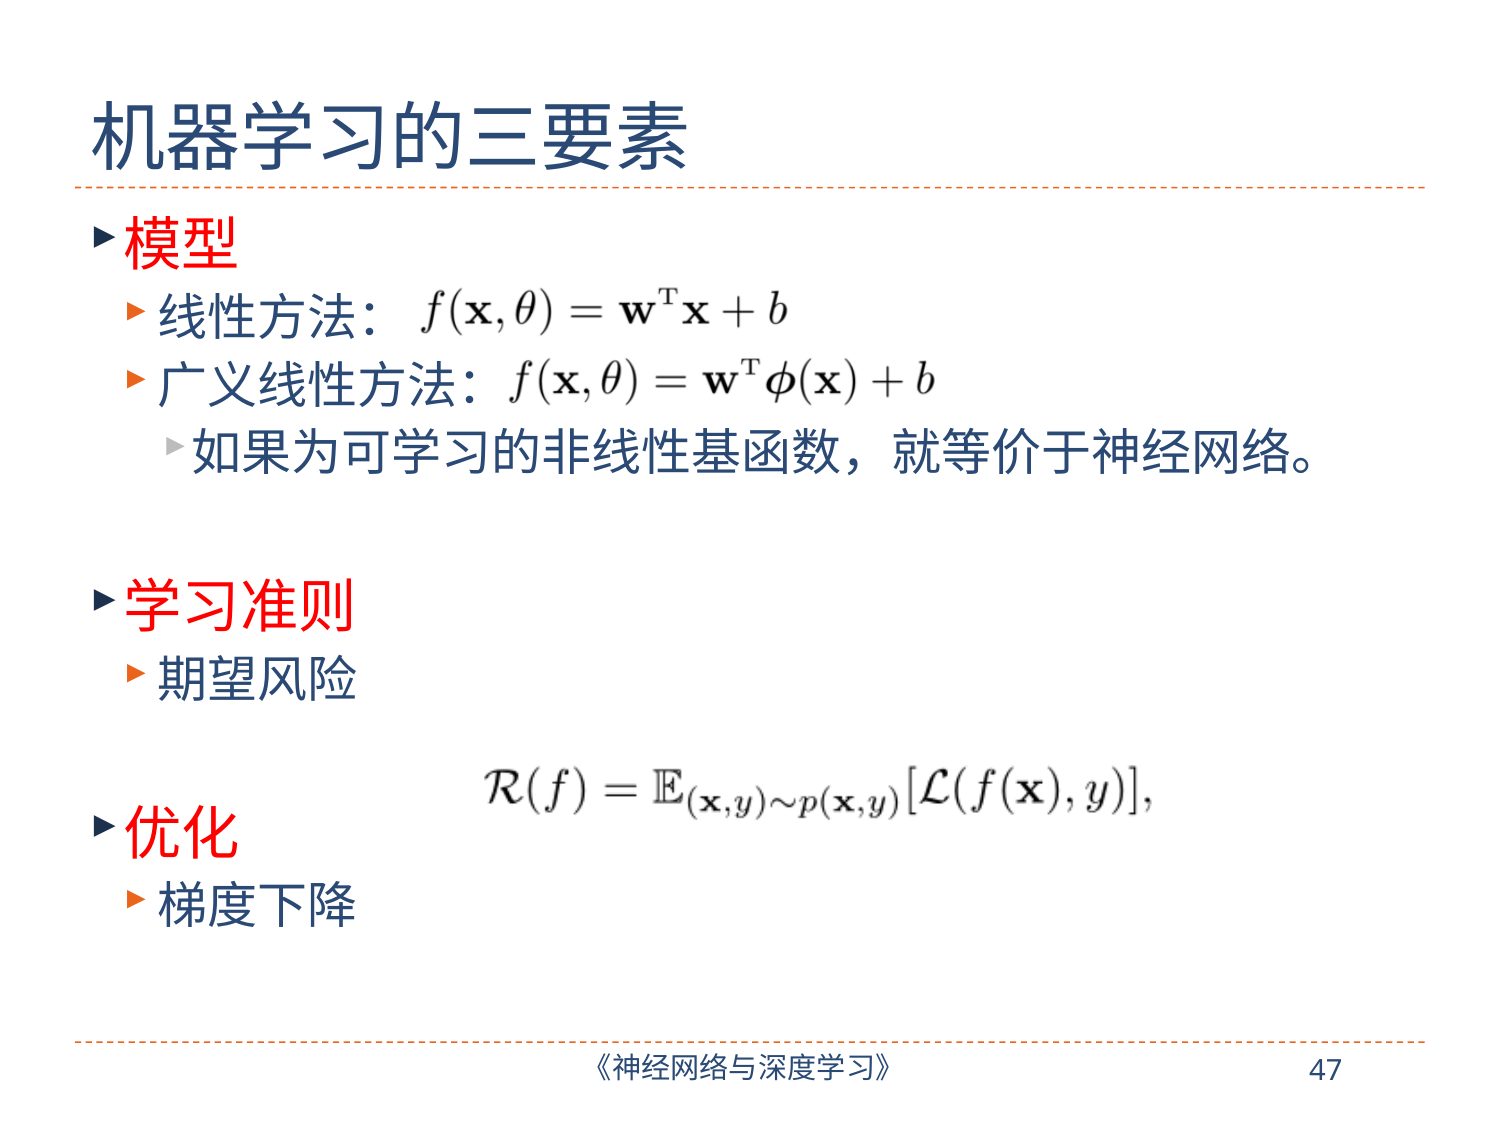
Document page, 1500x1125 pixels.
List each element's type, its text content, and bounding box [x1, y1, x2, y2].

picture [412, 262, 790, 345]
title 机器学习的三要素 [75, 24, 1425, 188]
picture [499, 346, 938, 413]
picture [474, 737, 1168, 840]
